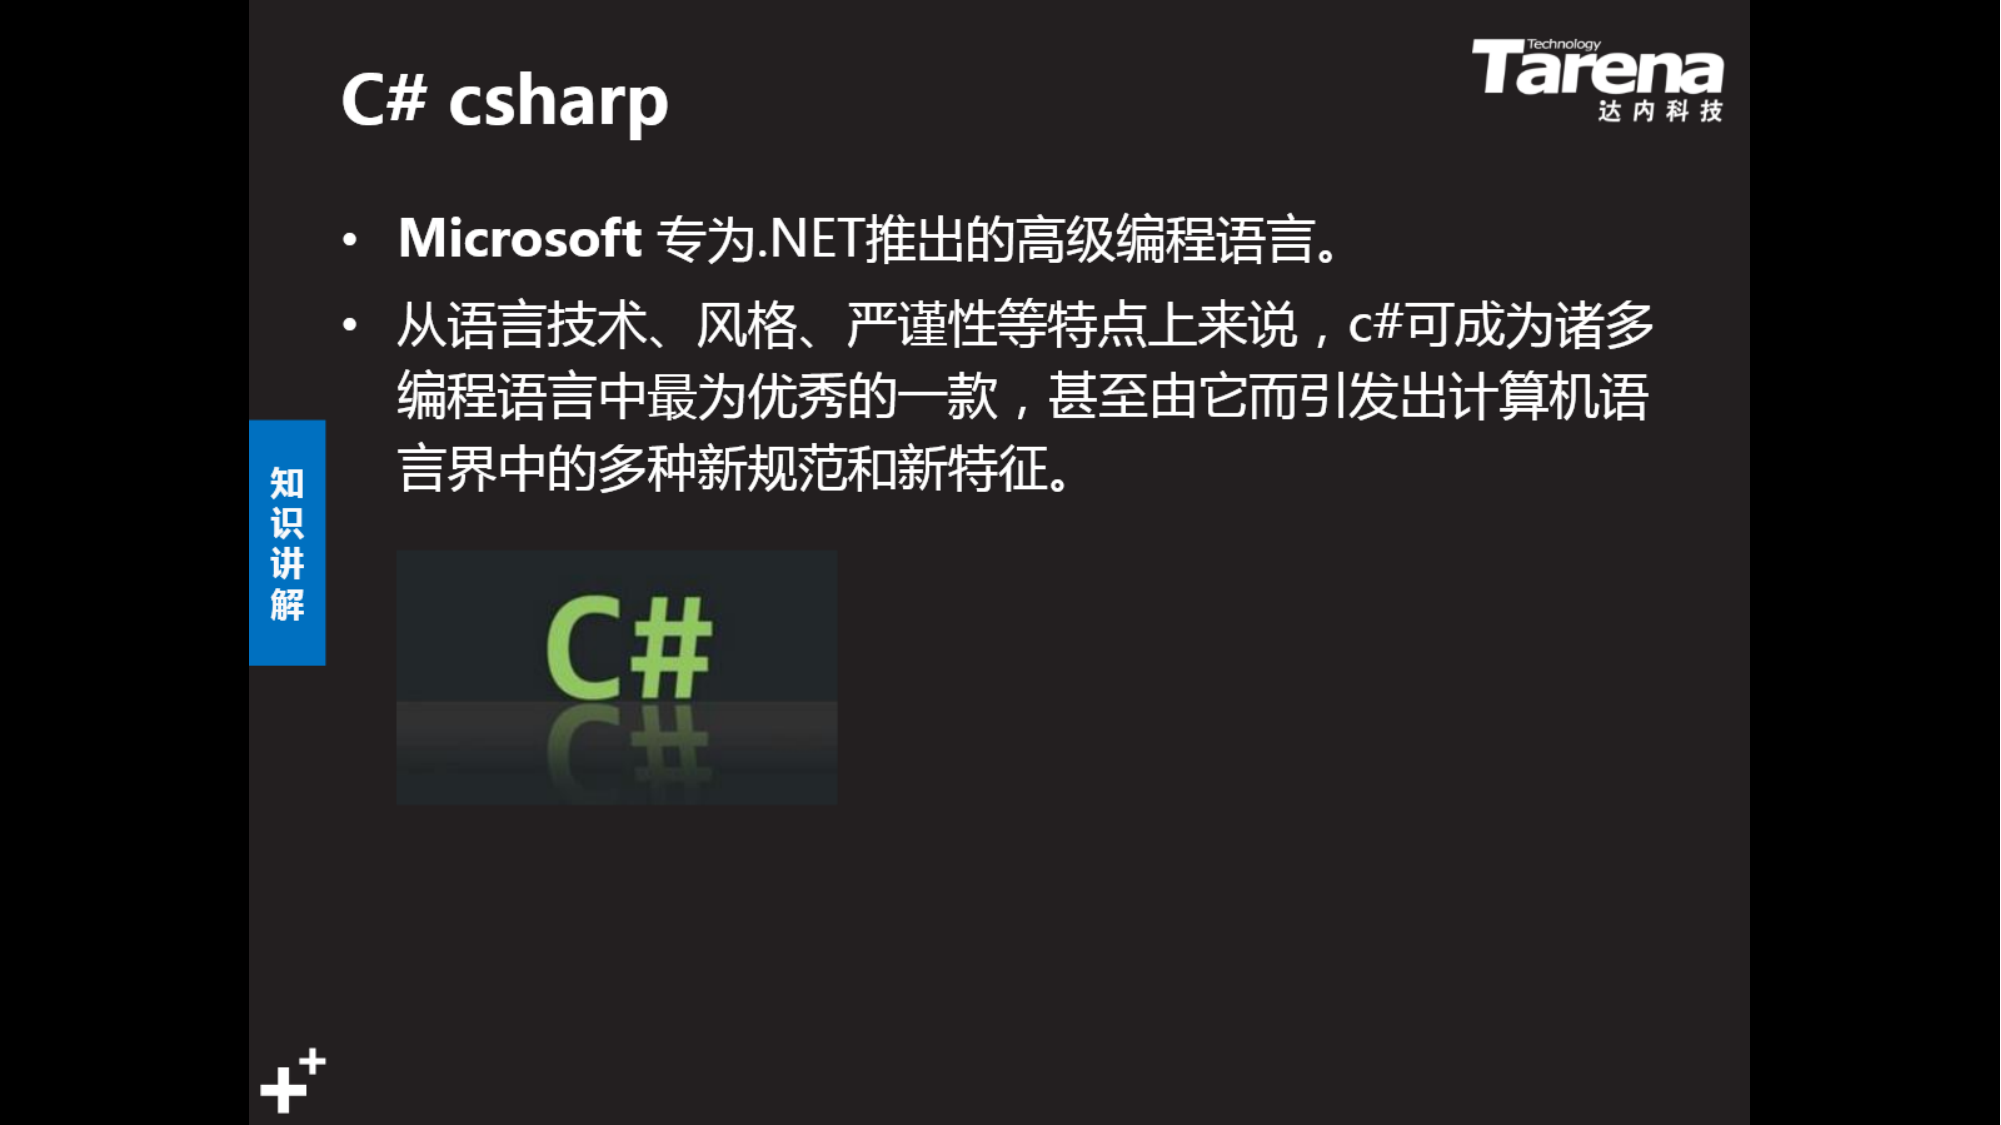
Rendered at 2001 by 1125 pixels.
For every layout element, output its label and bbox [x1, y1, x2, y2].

picture [249, 0, 1750, 1125]
